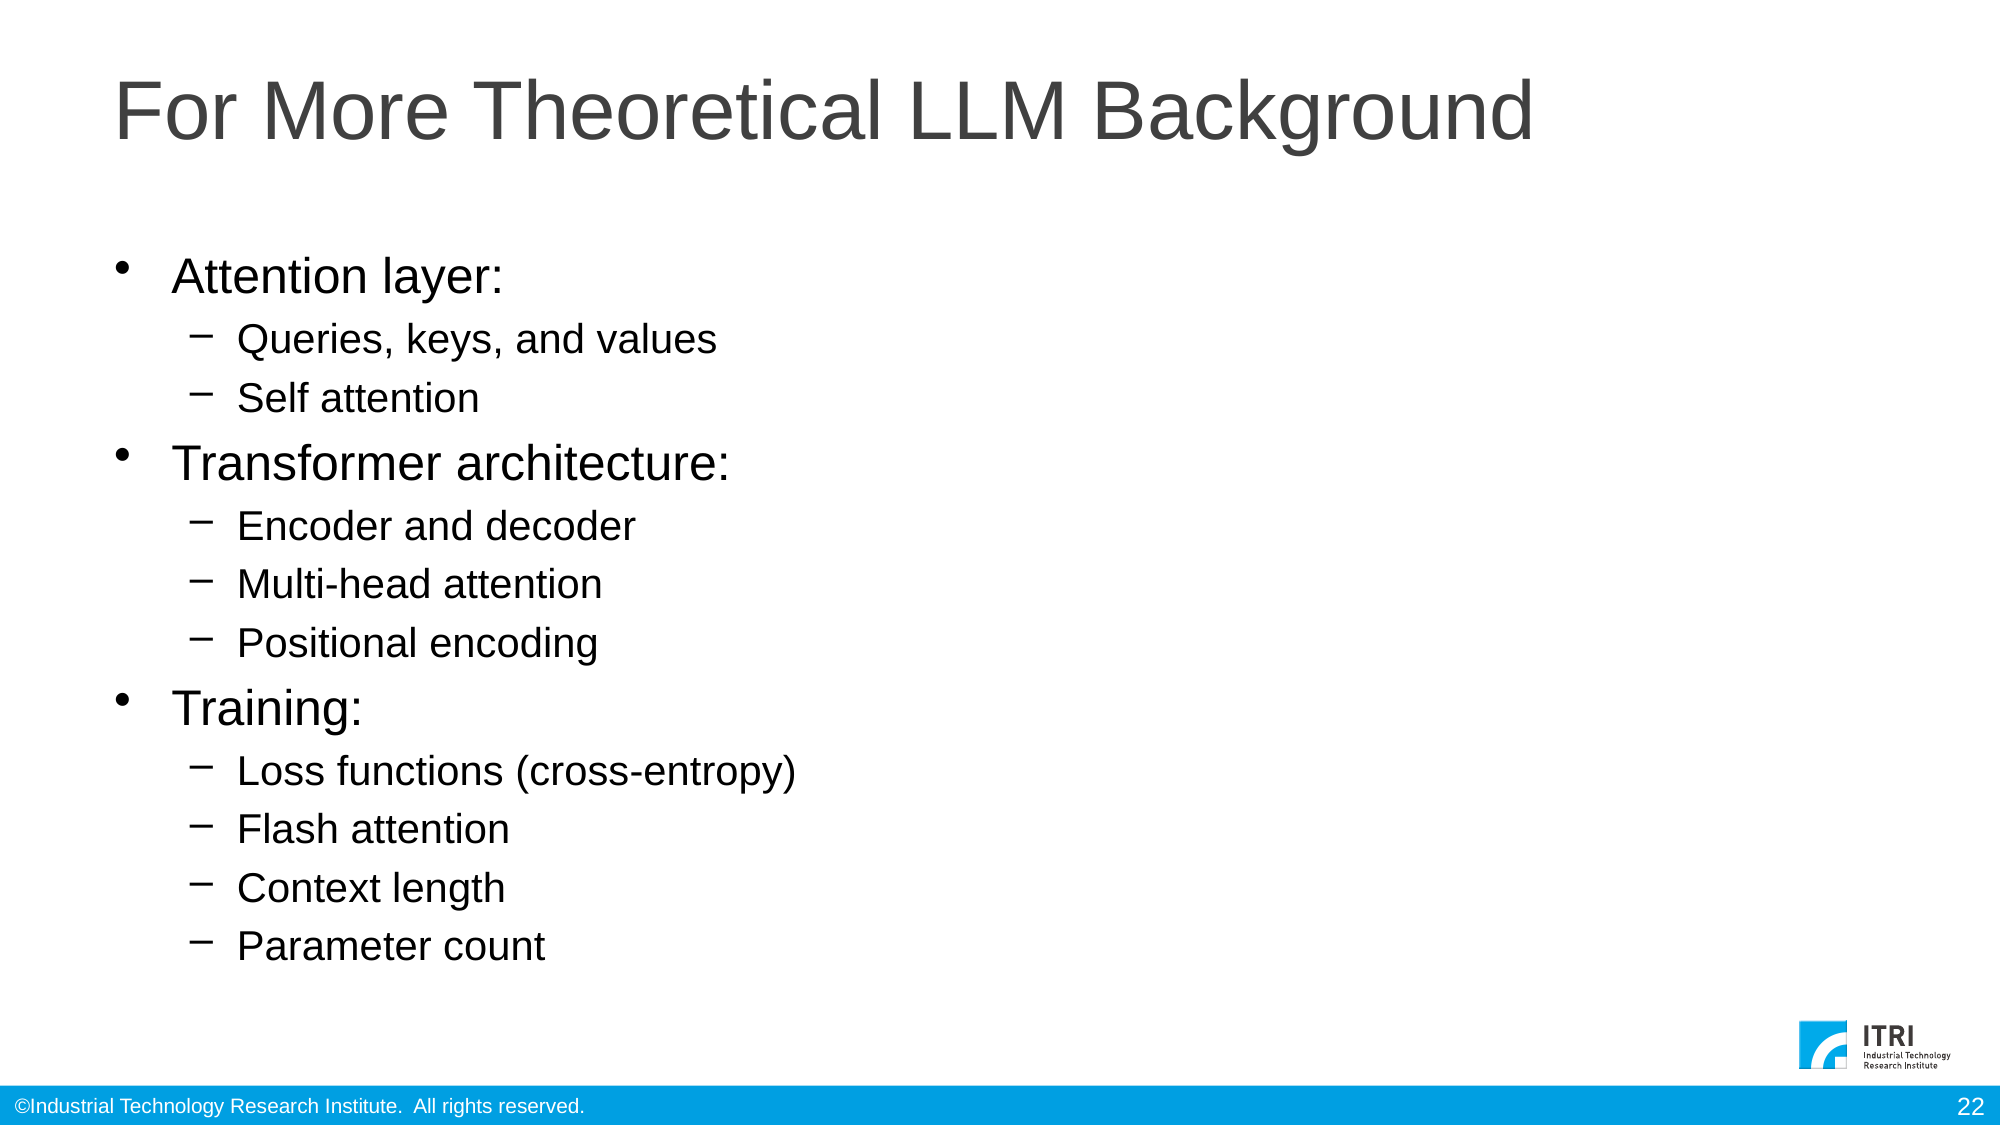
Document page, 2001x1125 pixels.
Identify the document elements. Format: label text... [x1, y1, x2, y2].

list Attention layer: Queries, keys, and values Self attention Transformer architecture: Encoder and decoder Multi-head attention Positional encoding Training: Loss functions (cross-entropy) Flash attention Context length Parameter count [99, 236, 1930, 1017]
title For More Theoretical LLM Background [98, 48, 1930, 198]
slide_number 22 [1874, 1085, 2000, 1125]
